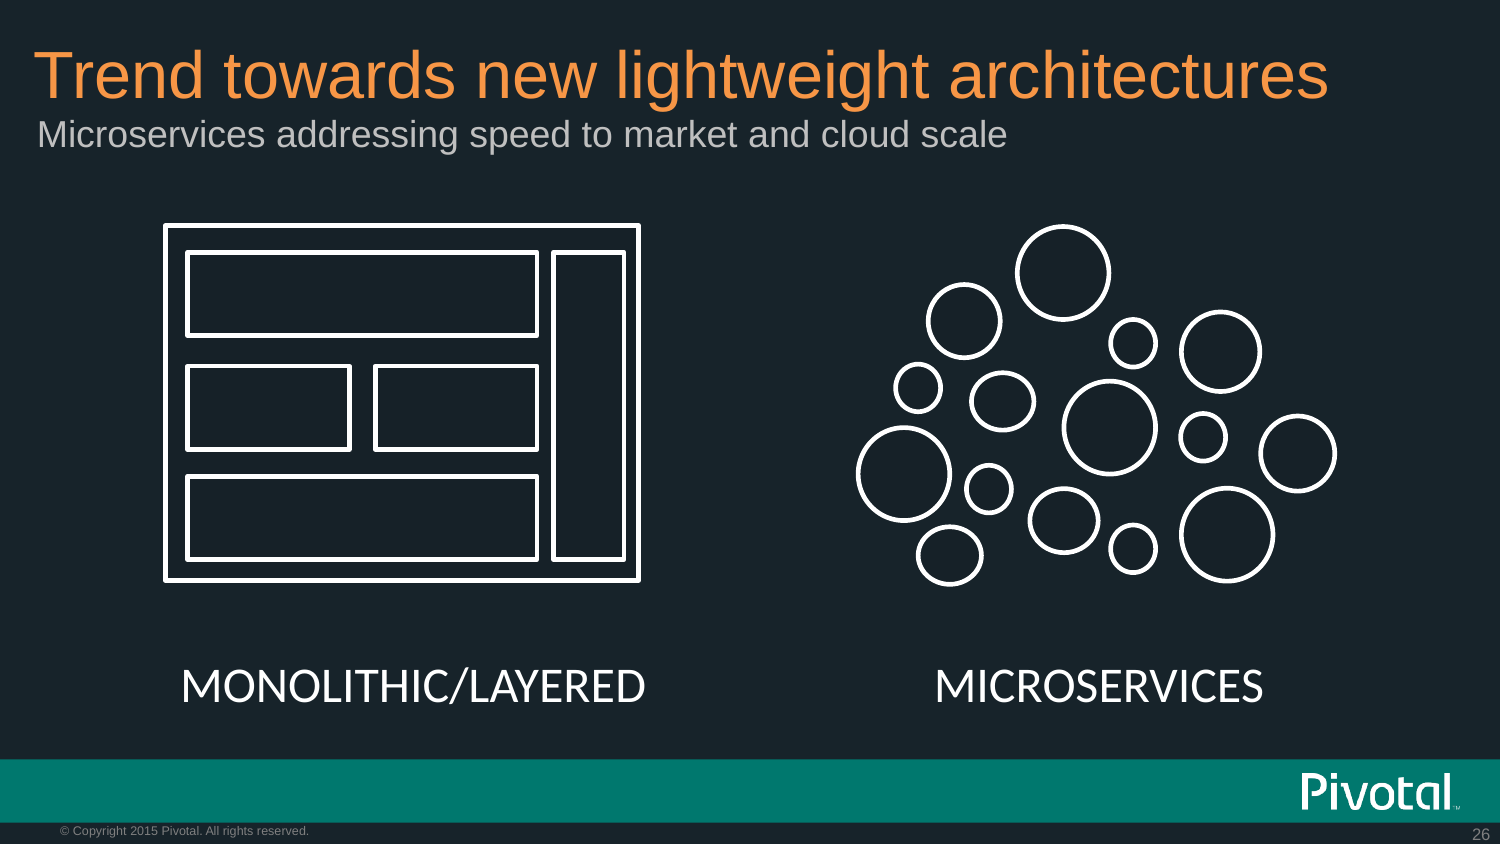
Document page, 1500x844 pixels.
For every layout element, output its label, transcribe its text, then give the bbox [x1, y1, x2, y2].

title Trend towards new lightweight architectures [18, 24, 1462, 103]
list Microservices addressing speed to market and cloud scale [21, 102, 1465, 150]
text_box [164, 225, 1335, 721]
picture [1302, 773, 1460, 810]
